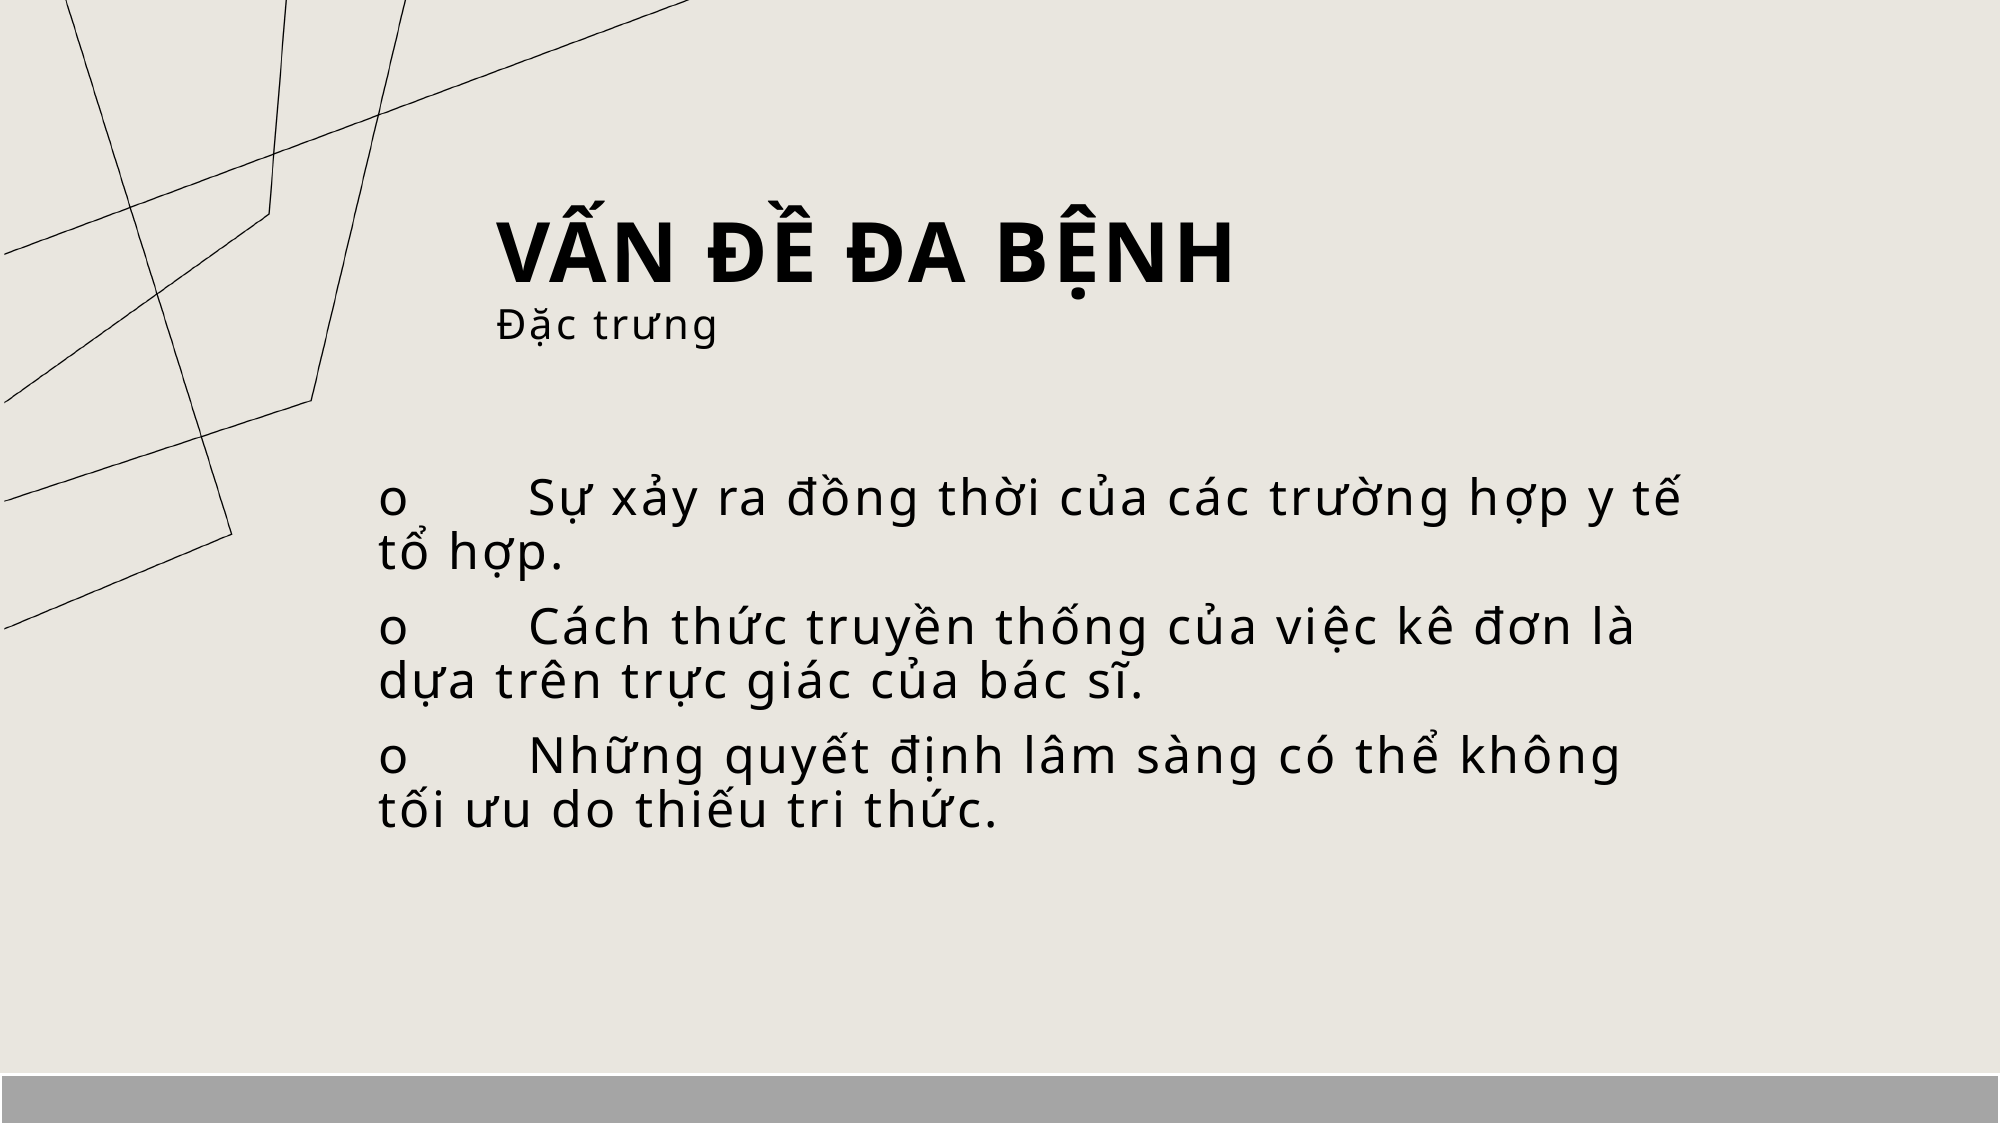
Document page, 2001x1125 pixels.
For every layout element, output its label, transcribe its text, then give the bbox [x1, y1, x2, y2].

title Vấn đề Đa bệnh [481, 146, 1863, 364]
text_box [0, 1073, 2000, 1125]
list o Sự xảy ra đồng thời của các trường hợp y tế tổ hợp. o Cách thức truyền thống của việc kê đơn là dựa trên trực giác của bác sĩ. o Những quyết định lâm sàng có thể không tối ưu do thiếu tri thức. [363, 421, 1712, 846]
picture [4, 0, 721, 642]
text_box Đặc trưng [481, 279, 1830, 422]
